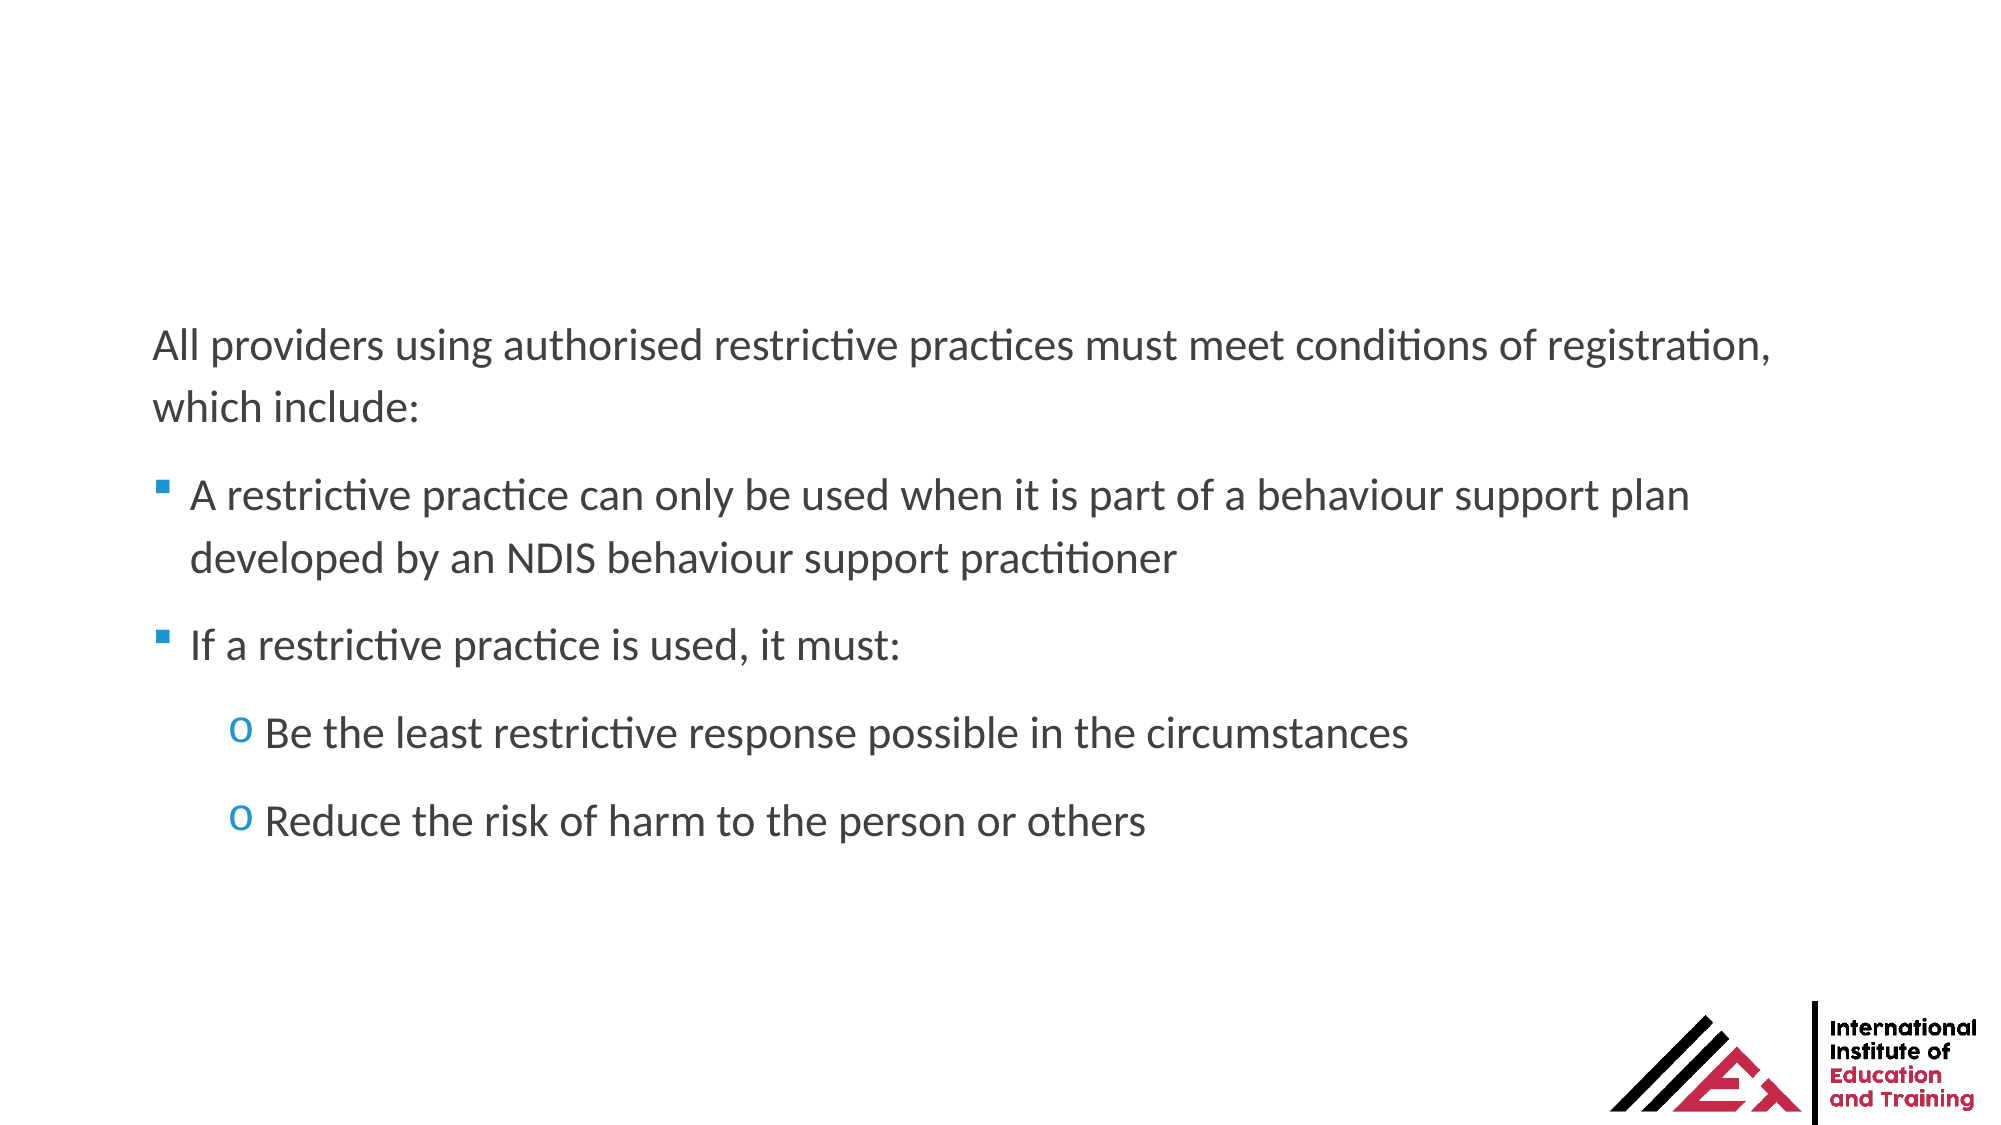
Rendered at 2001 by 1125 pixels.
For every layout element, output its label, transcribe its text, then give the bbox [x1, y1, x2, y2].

picture [1609, 1001, 1976, 1125]
list All providers using authorised restrictive practices must meet conditions of registration, which include: A restrictive practice can only be used when it is part of a behaviour support plan developed by an NDIS behaviour support practitioner If a restrictive practice is used, it must: Be the least restrictive response possible in the circumstances Reduce the risk of harm to the person or others [137, 299, 1793, 1014]
